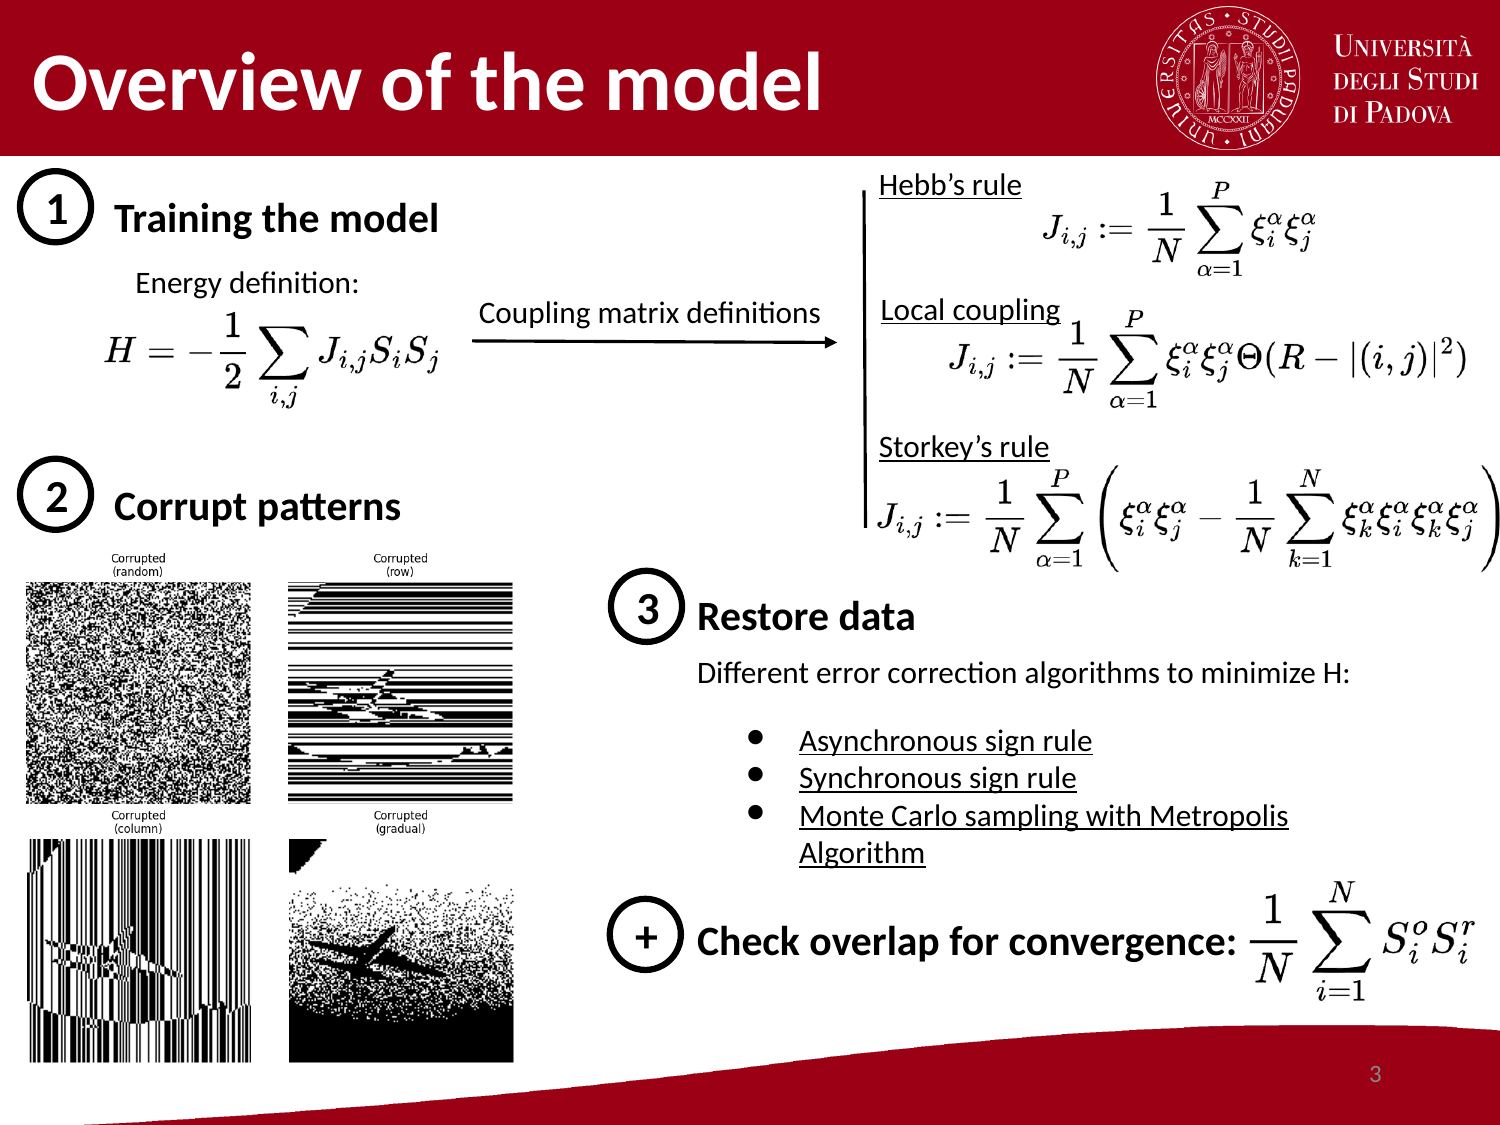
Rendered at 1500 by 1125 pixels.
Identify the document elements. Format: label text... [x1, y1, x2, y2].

text_box + [609, 898, 681, 970]
text_box 1 [19, 171, 92, 243]
text_box Asynchronous sign rule Synchronous sign rule Monte Carlo sampling with Metropolis Algorithm [709, 705, 1423, 889]
text_box Check overlap for convergence: [682, 898, 1238, 971]
text_box Hebb’s rule [864, 164, 1064, 233]
picture [16, 547, 1500, 1125]
text_box 2 [19, 458, 92, 530]
text_box Different error correction algorithms to minimize H: [682, 636, 1381, 738]
picture [875, 448, 1500, 575]
text_box Corrupt patterns [99, 463, 459, 535]
text_box Local coupling [870, 273, 1093, 358]
picture [1243, 867, 1484, 1010]
text_box Energy definition: [120, 247, 386, 295]
picture [0, 0, 1500, 156]
text_box Training the model [99, 176, 459, 248]
text_box Restore data [682, 573, 1041, 636]
picture [1040, 177, 1320, 279]
text_box 3 [610, 570, 682, 642]
picture [101, 297, 440, 414]
picture [947, 299, 1467, 412]
text_box Coupling matrix definitions [463, 277, 840, 338]
text_box Storkey’s rule [870, 411, 1091, 450]
